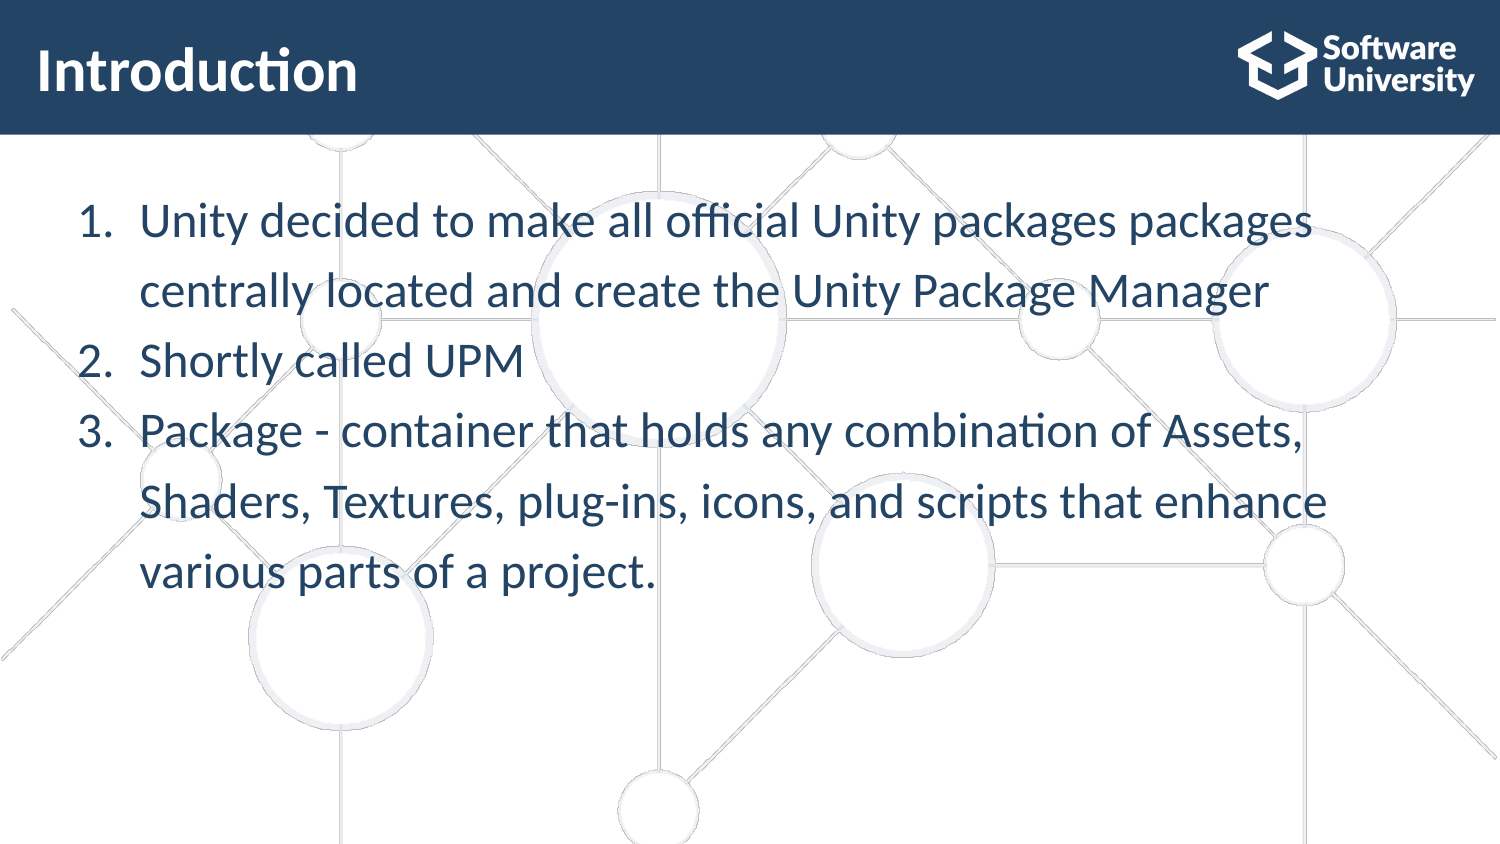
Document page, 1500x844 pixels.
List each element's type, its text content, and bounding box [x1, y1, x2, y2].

title Introduction [23, 12, 1219, 121]
text_box Unity decided to make all official Unity packages packages centrally located and create the Unity Package Manager Shortly called UPM Package - container that holds any combination of Assets, Shaders, Textures, plug-ins, icons, and scripts that enhance various parts of a project. [49, 162, 1451, 614]
picture [1238, 31, 1475, 100]
picture [0, 135, 1500, 844]
